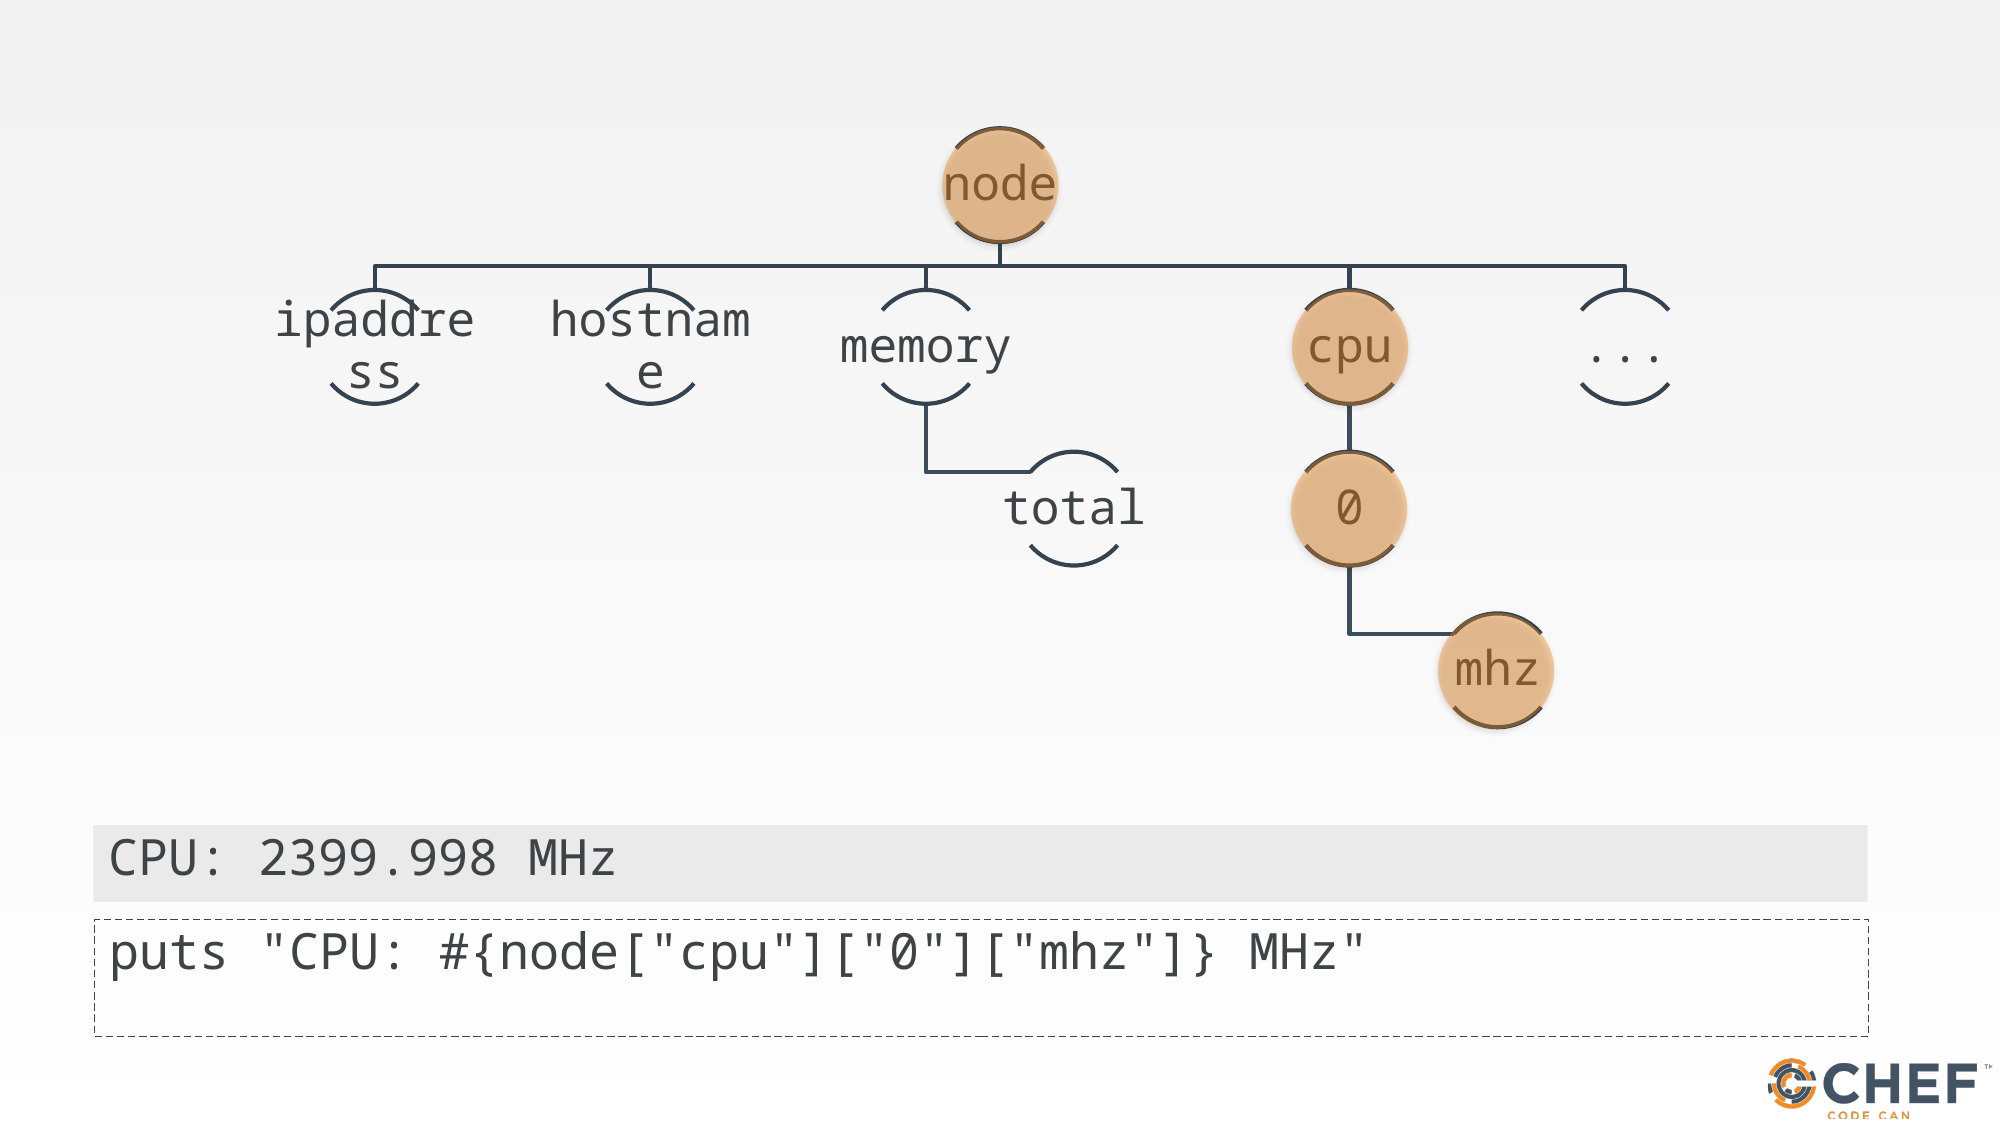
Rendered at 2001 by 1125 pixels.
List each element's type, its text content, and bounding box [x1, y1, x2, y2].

text_box CPU: 2399.998 MHz [93, 825, 1868, 902]
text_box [107, 127, 1892, 728]
list puts "CPU: #{node["cpu"]["0"]["mhz"]} MHz" [94, 919, 1869, 1037]
